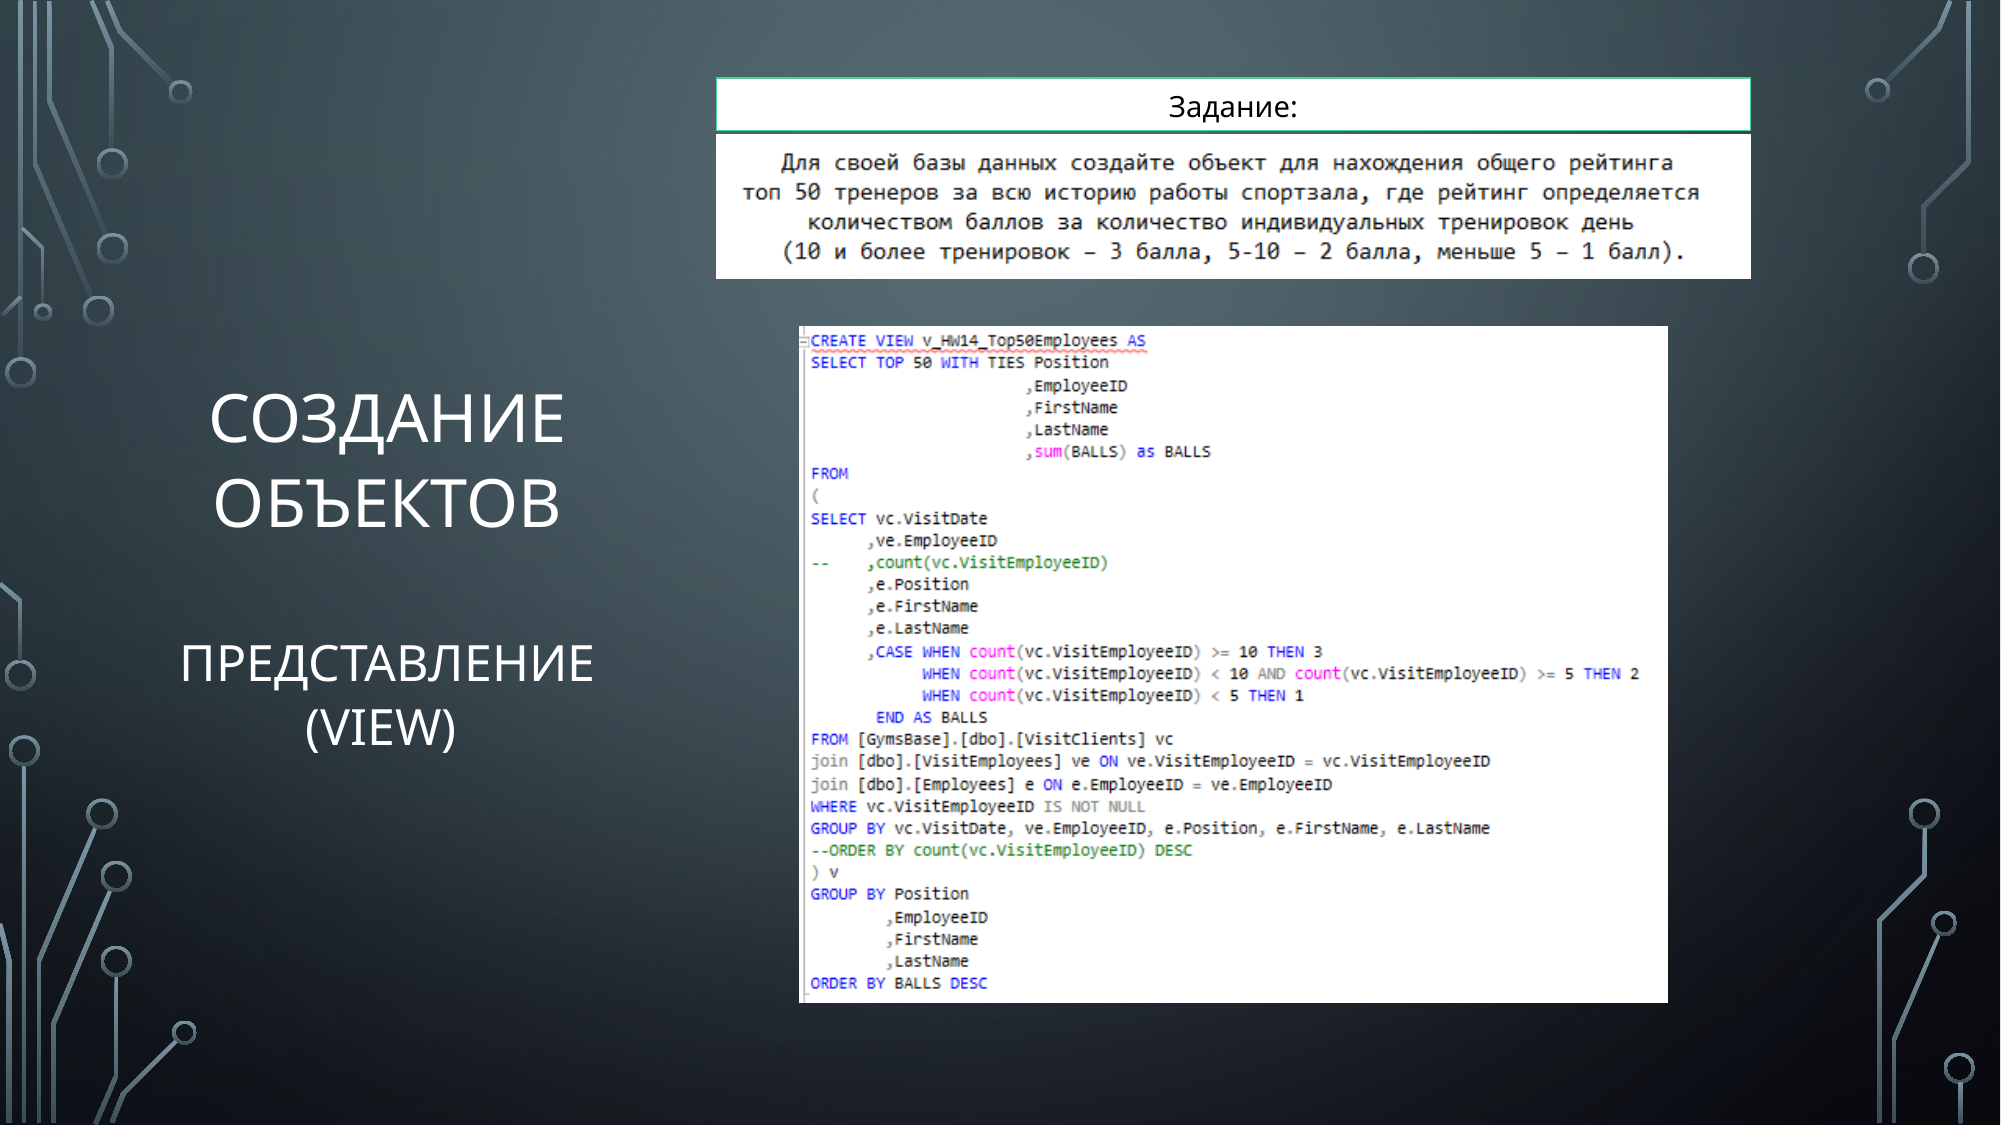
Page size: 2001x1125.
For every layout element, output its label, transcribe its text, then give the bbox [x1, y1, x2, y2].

picture [716, 133, 1751, 279]
text_box Задание: [716, 78, 1751, 131]
title Создание объектов Представление (VIEW) [125, 164, 650, 960]
picture [798, 325, 1669, 1003]
